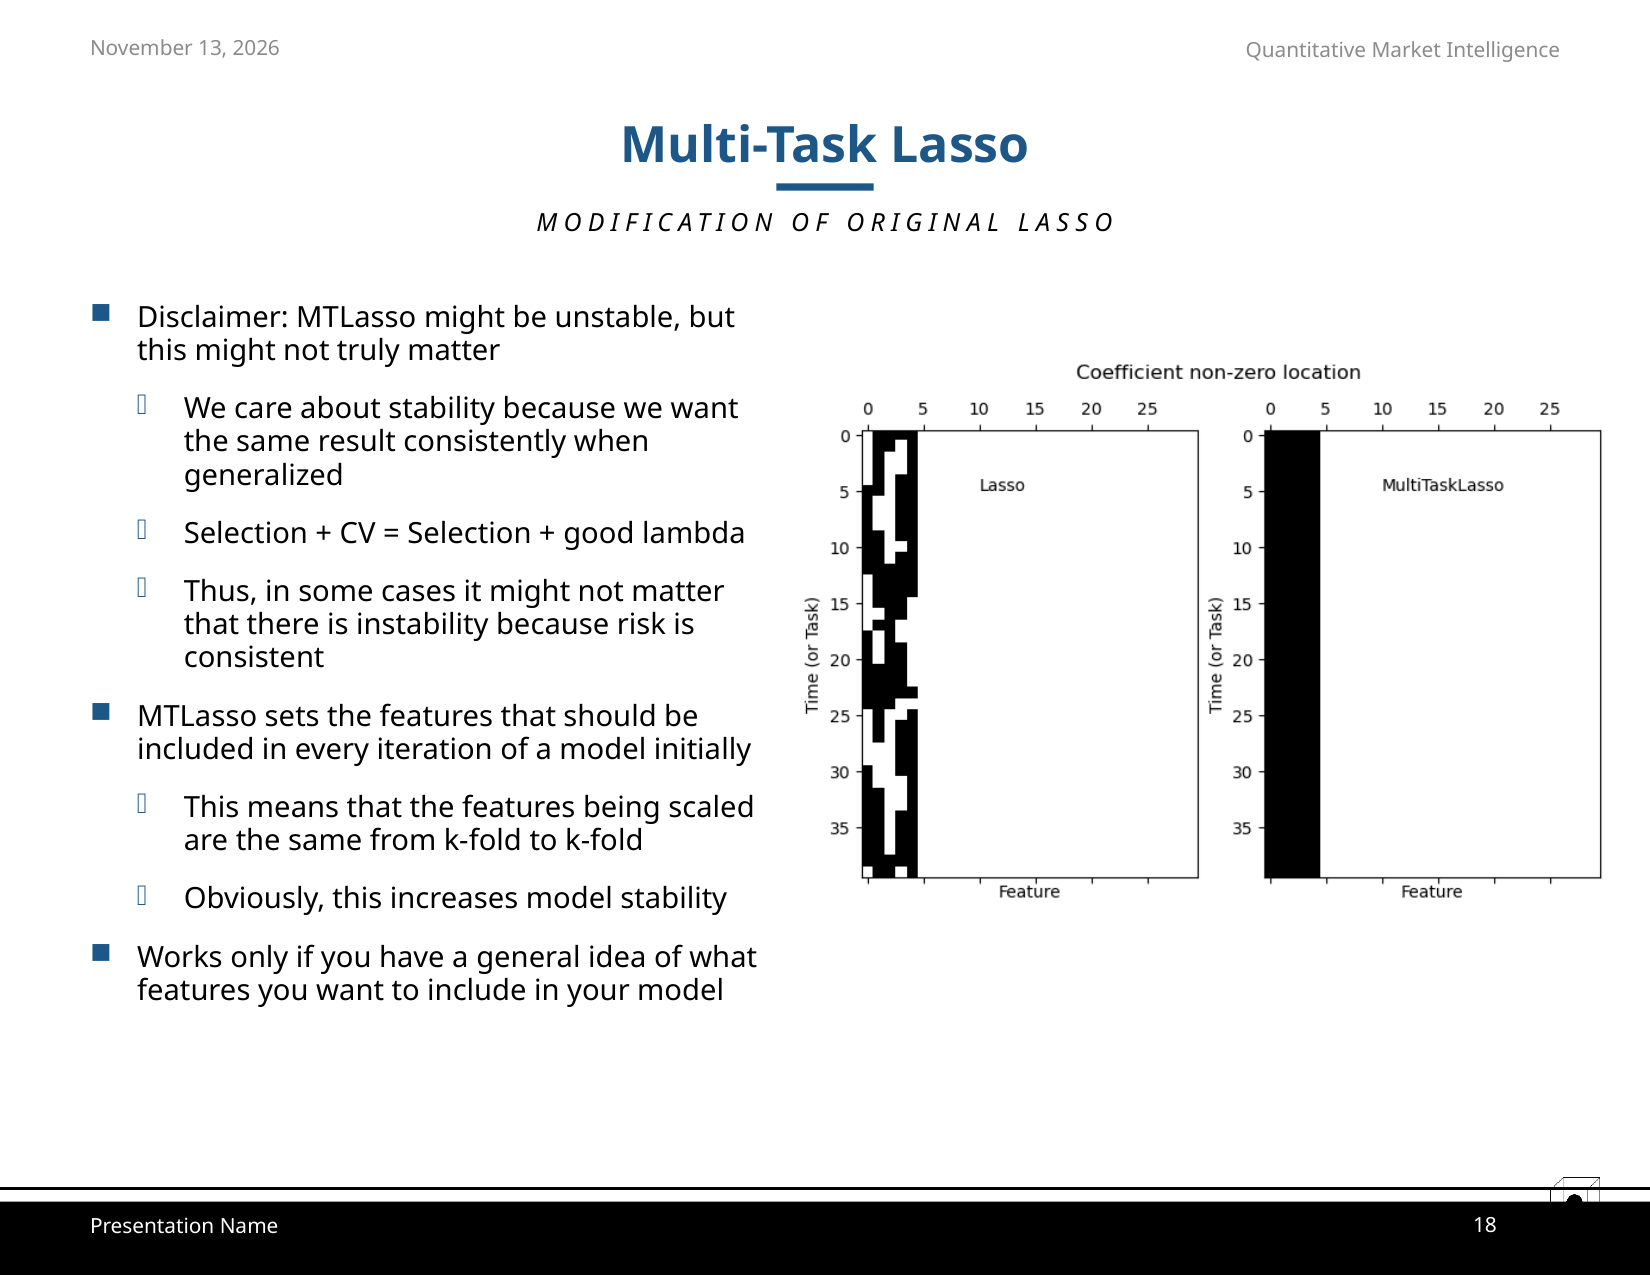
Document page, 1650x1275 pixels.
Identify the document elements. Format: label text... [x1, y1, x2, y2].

slide_number 18 [1140, 1209, 1512, 1242]
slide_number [75, 26, 447, 71]
title Multi-Task Lasso [75, 103, 1575, 190]
list MODIFICATION OF ORIGINAL LASSO [75, 190, 1575, 257]
picture [800, 354, 1624, 900]
picture [1525, 1152, 1625, 1251]
list Disclaimer: MTLasso might be unstable, but this might not truly matter We care about stability because we want the same result consistently when generalized Selection + CV = Selection + good lambda Thus, in some cases it might not matter that there is instability because risk is consistent MTLasso sets the features that should be included in every iteration of a model initially This means that the features being scaled are the same from k-fold to k-fold Obviously, this increases model stability Works only if you have a general idea of what features you want to include in your model [75, 293, 801, 1066]
